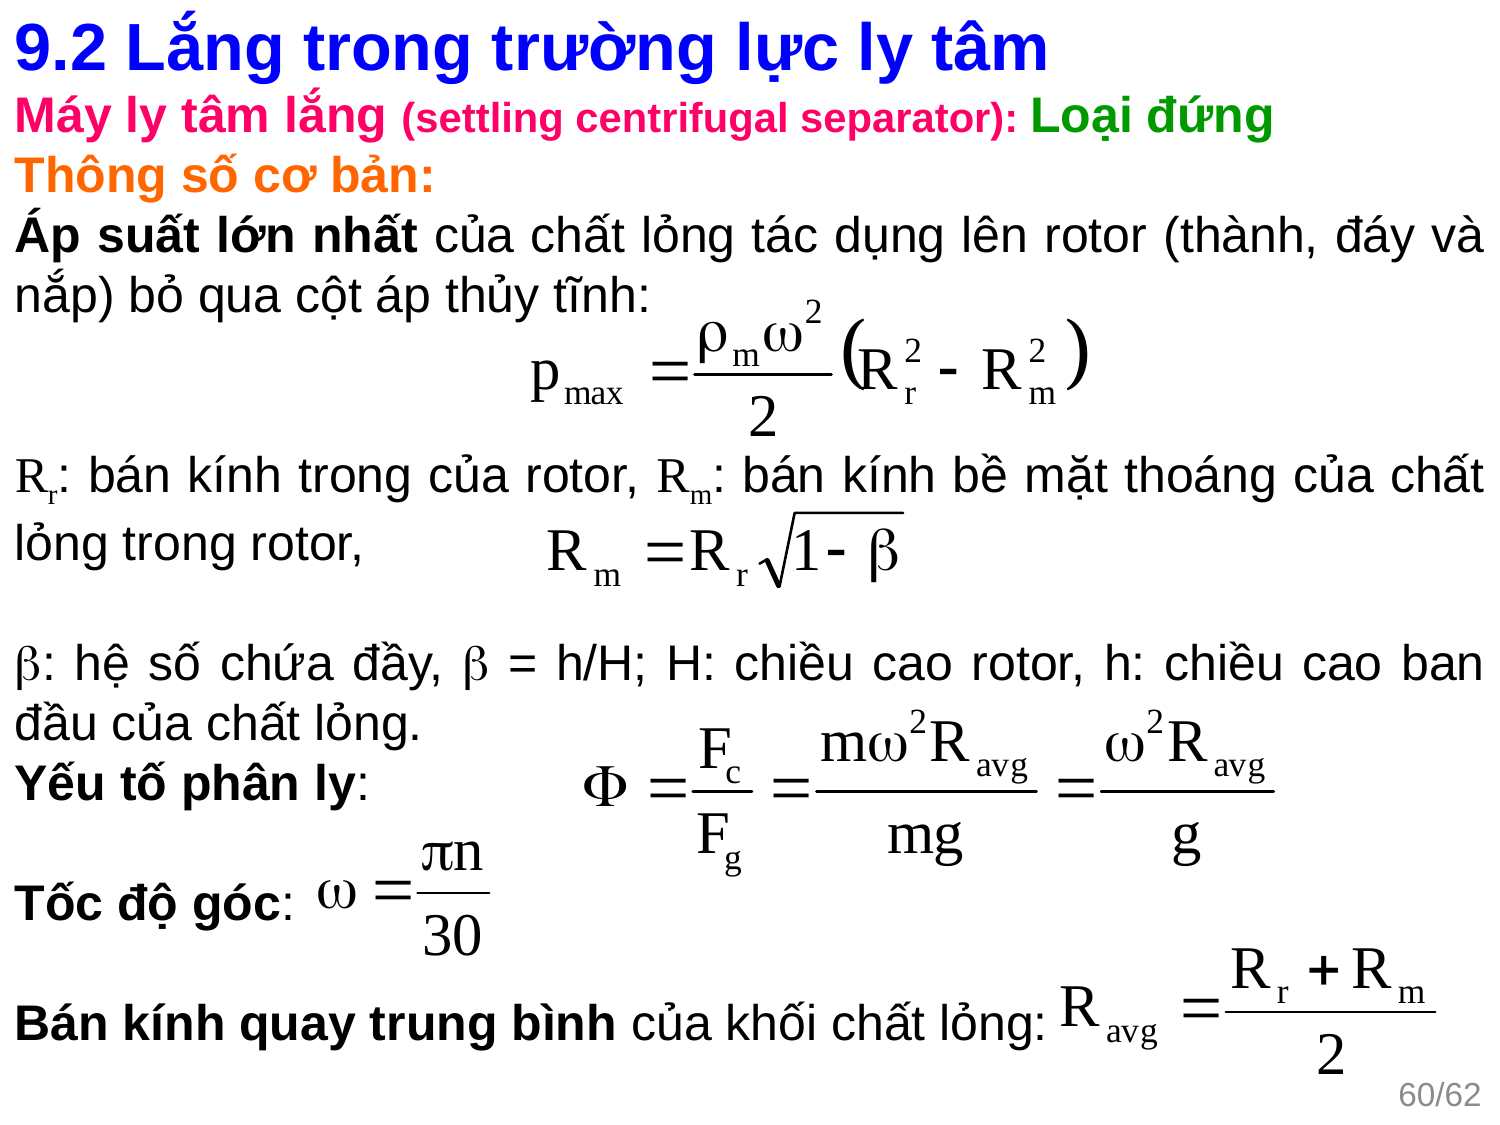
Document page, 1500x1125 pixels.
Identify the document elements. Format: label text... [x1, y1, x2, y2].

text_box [521, 283, 1088, 451]
slide_number 60/62 [1146, 1063, 1497, 1124]
text_box 9.2 Lắng trong trường lực ly tâm [0, 0, 1500, 89]
text_box Máy ly tâm lắng (settling centrifugal separator): Loại đứng Thông số cơ bản: Áp suất lớn nhất của chất lỏng tác dụng lên rotor (thành, đáy và nắp) bỏ qua cột áp thủy tĩnh: Rr: bán kính trong của rotor, Rm: bán kính bề mặt thoáng của chất lỏng trong rotor, : hệ số chứa đầy,  = h/H; H: chiều cao rotor, h: chiều cao ban đầu của chất lỏng. Yếu tố phân ly: Tốc độ góc: Bán kính quay trung bình của khối chất lỏng: [0, 89, 1500, 1118]
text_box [1050, 930, 1451, 1088]
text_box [537, 499, 917, 602]
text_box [574, 695, 1288, 888]
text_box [307, 812, 501, 970]
